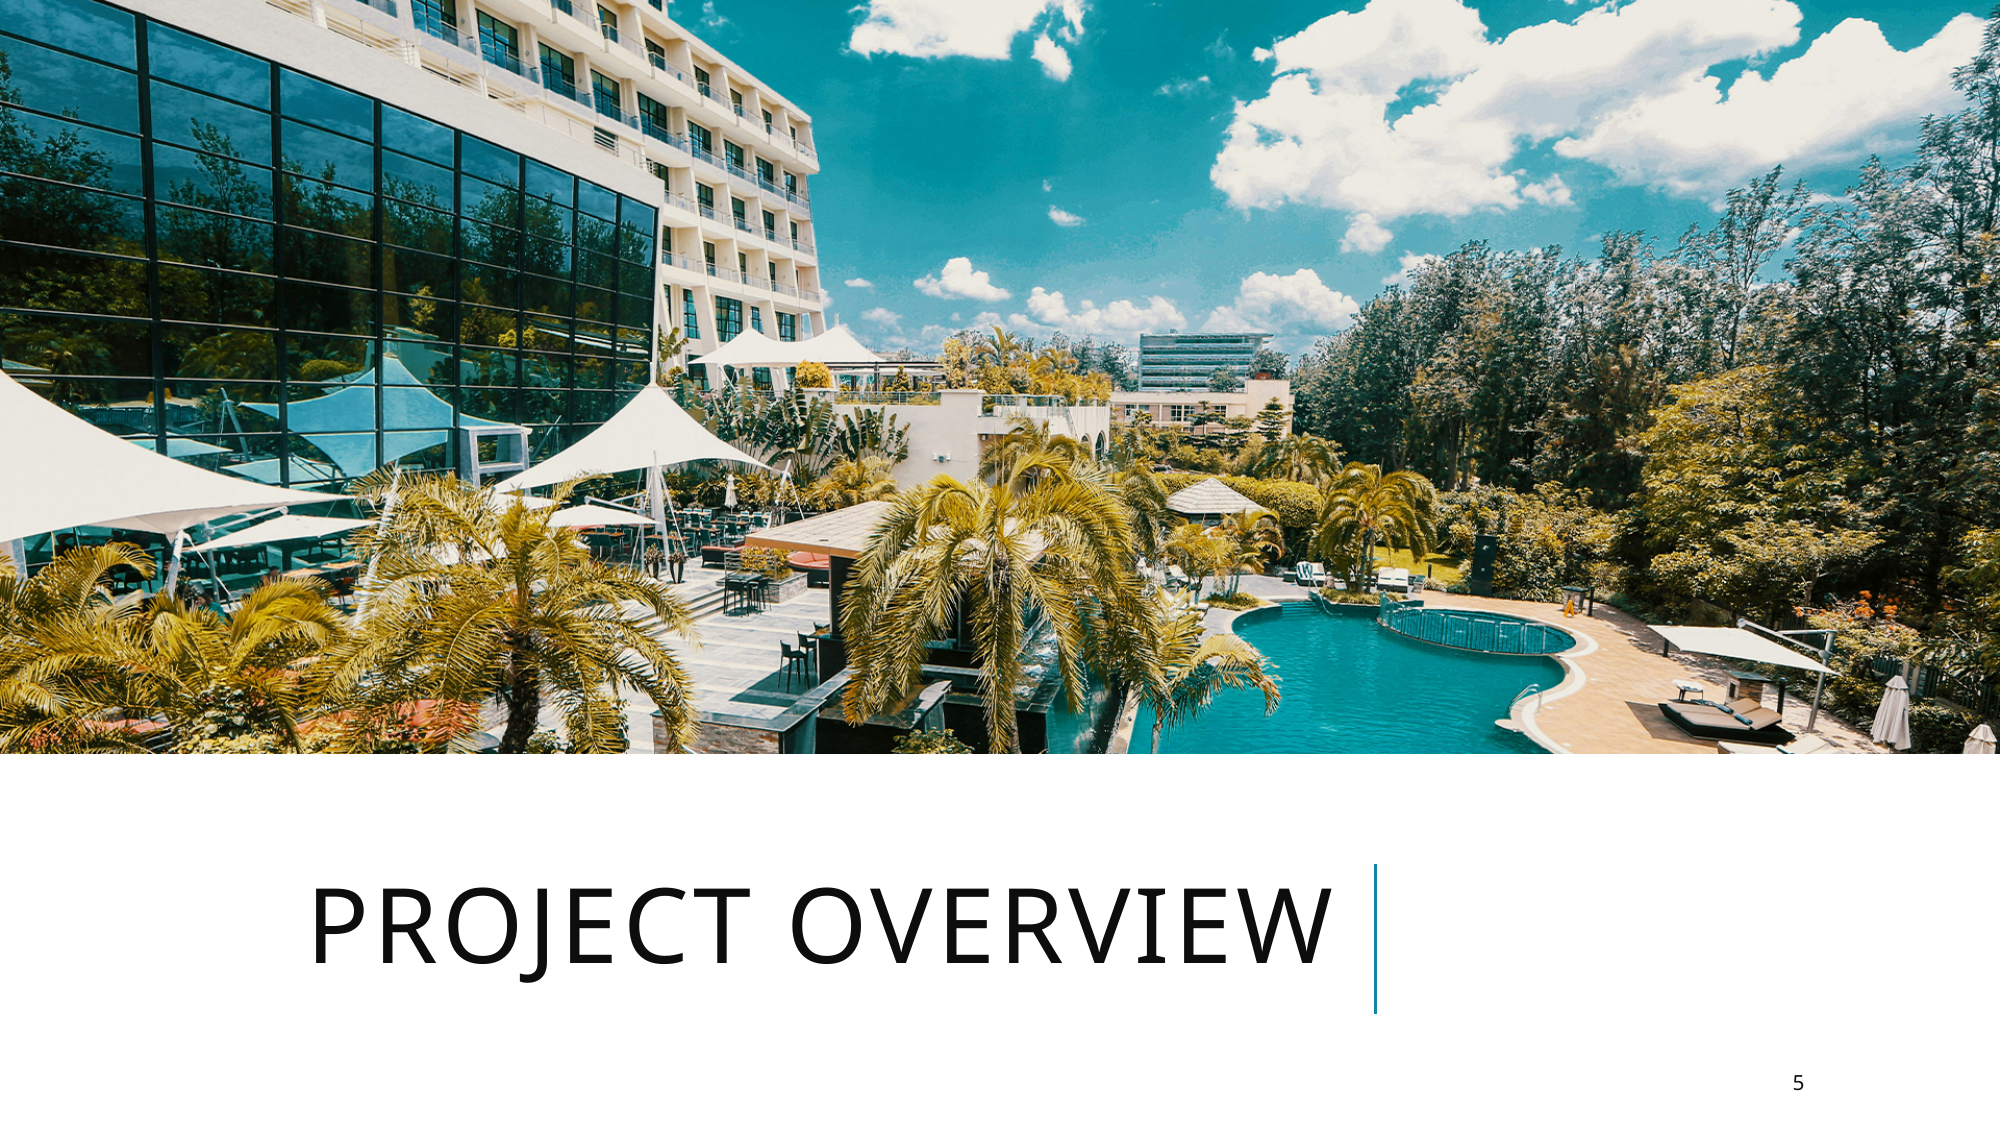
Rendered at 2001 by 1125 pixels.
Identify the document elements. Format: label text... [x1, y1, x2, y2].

slide_number 5 [1777, 1061, 1938, 1107]
title Project overview [75, 813, 1350, 1054]
picture [0, 0, 2000, 754]
